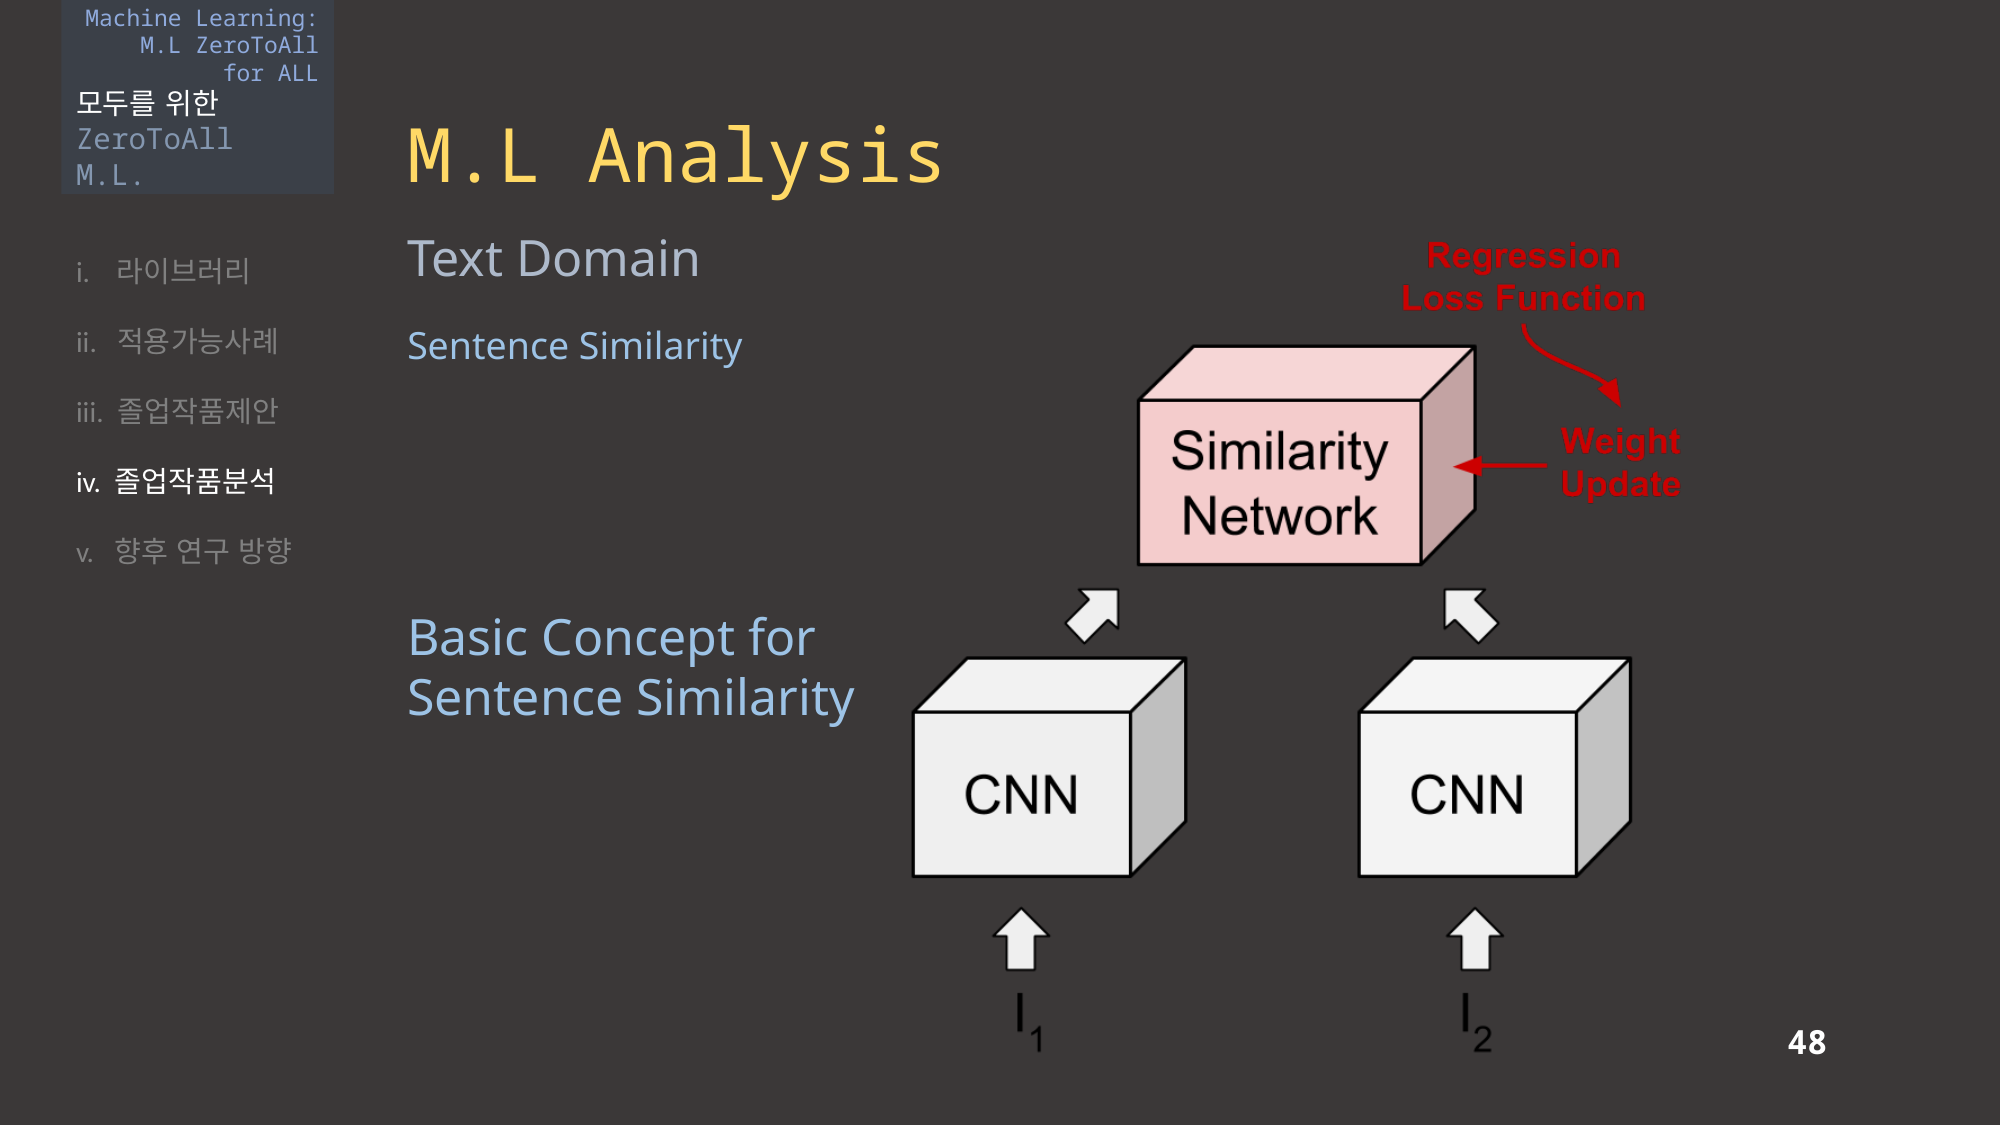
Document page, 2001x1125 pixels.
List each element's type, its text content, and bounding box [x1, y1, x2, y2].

text_box Machine Learning: M.L ZeroToAll for ALL 모두를 위한 ZeroToAll M.L. [60, 0, 335, 195]
text_box Basic Concept for Sentence Similarity [392, 597, 870, 733]
text_box Text Domain [392, 222, 782, 290]
text_box i. 라이브러리 ii. 적용가능사례 iii. 졸업작품제안 iv. 졸업작품분석 v. 향후 연구 방향 [60, 222, 335, 599]
slide_number 48 [1412, 1013, 1863, 1074]
picture [870, 223, 1728, 1065]
text_box Sentence Similarity [392, 317, 813, 372]
text_box M.L Analysis [392, 110, 1128, 195]
